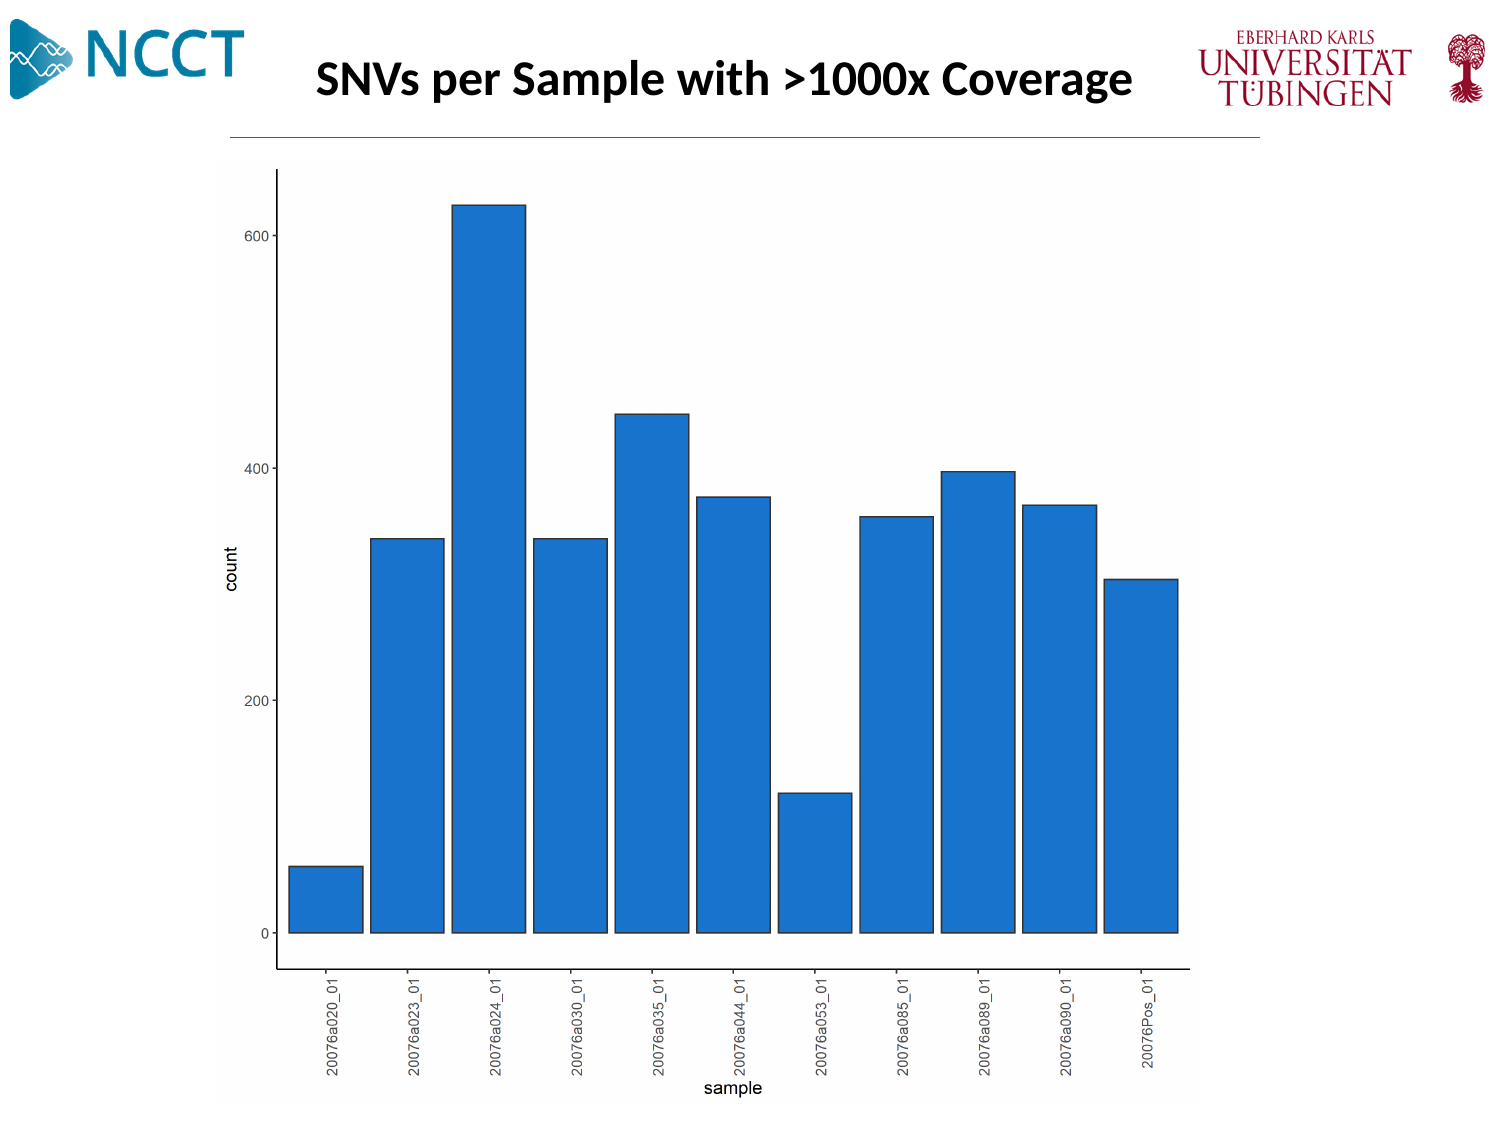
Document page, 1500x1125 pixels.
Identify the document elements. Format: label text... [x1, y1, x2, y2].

text_box SNVs per Sample with >1000x Coverage [301, 37, 1164, 113]
picture [10, 19, 245, 102]
picture [1198, 30, 1485, 106]
picture [214, 160, 1199, 1106]
picture [20, 59, 30, 64]
